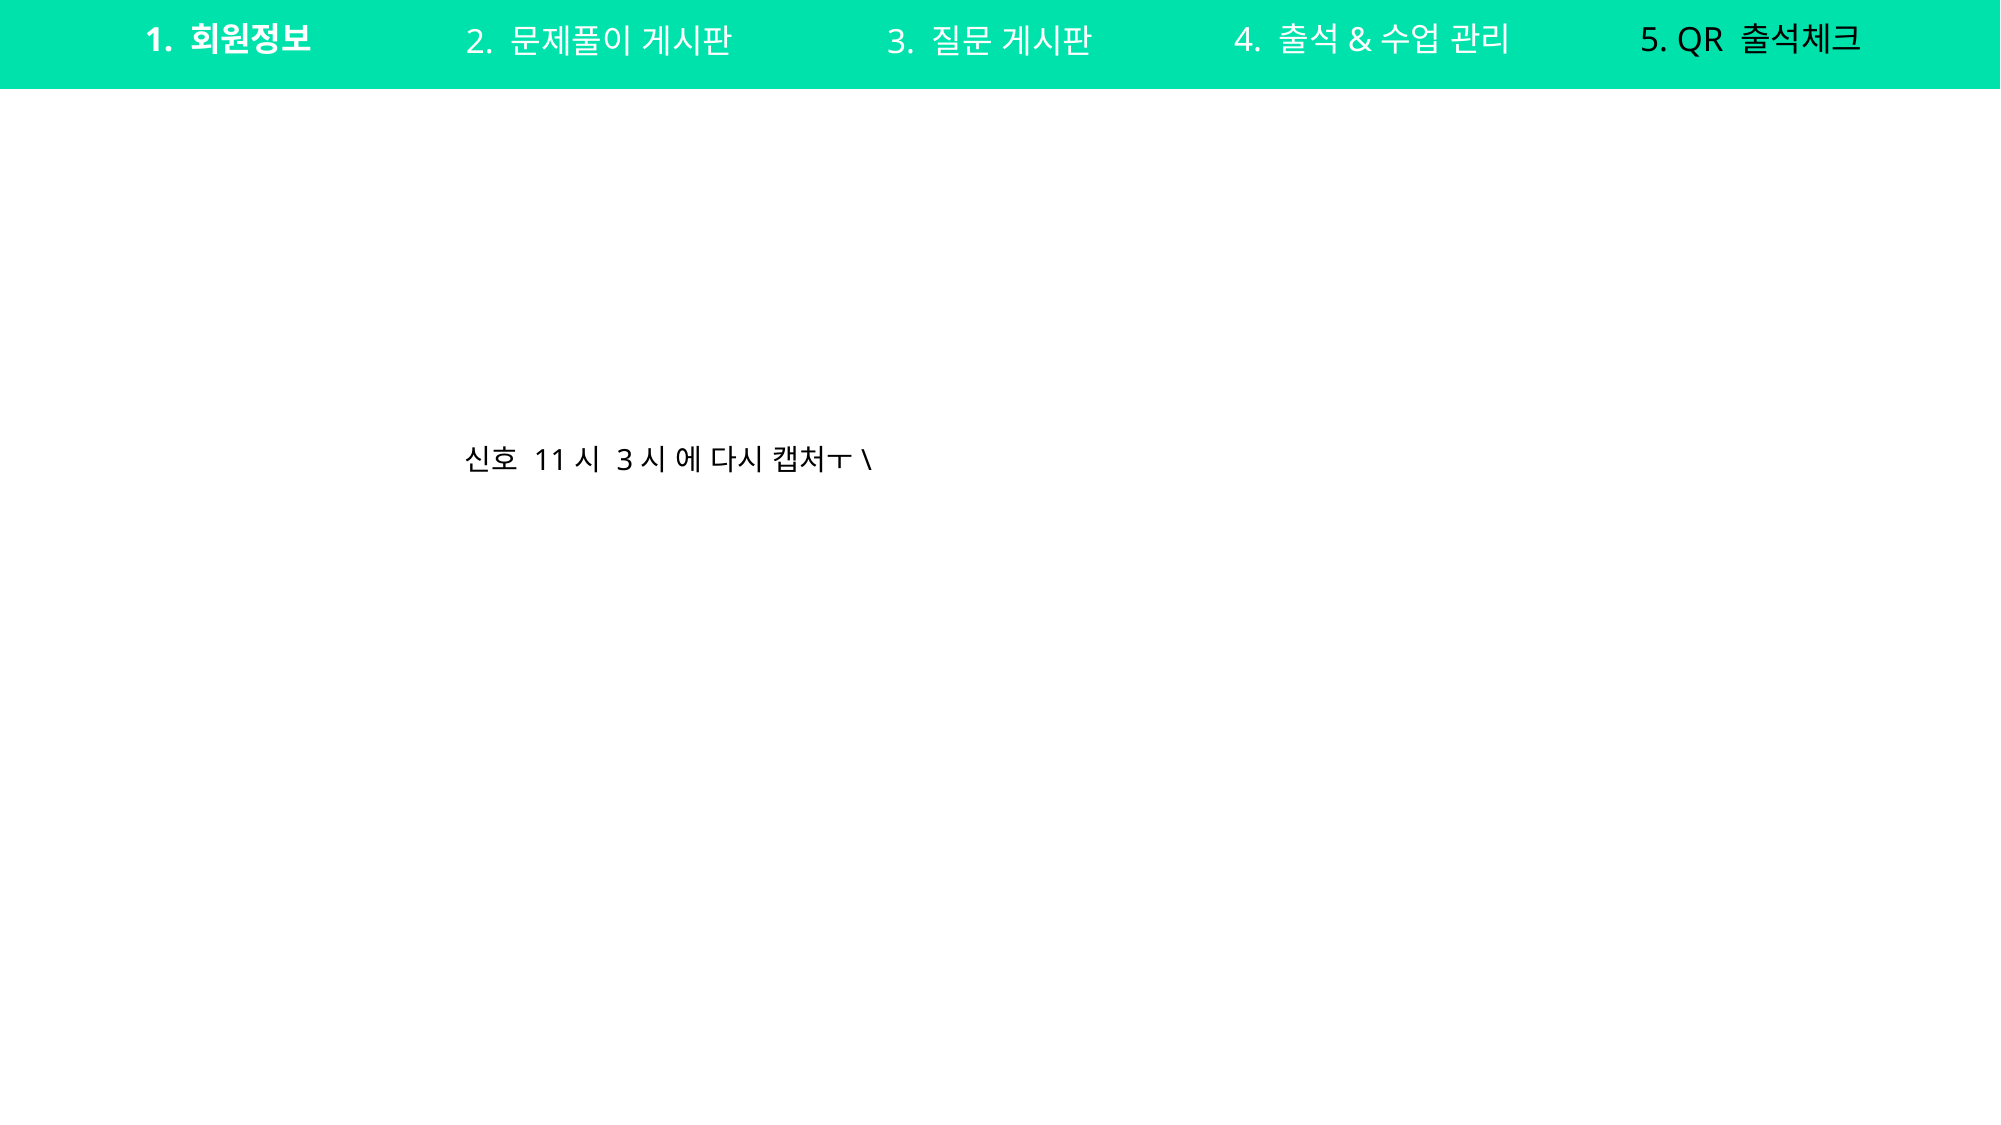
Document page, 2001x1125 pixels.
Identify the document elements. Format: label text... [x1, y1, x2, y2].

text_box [1549, 10, 1912, 69]
text_box [0, 0, 2000, 89]
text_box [0, 10, 1547, 69]
text_box 신호 11시 3시 에 다시 캡처ㅜ\ [450, 434, 1265, 484]
